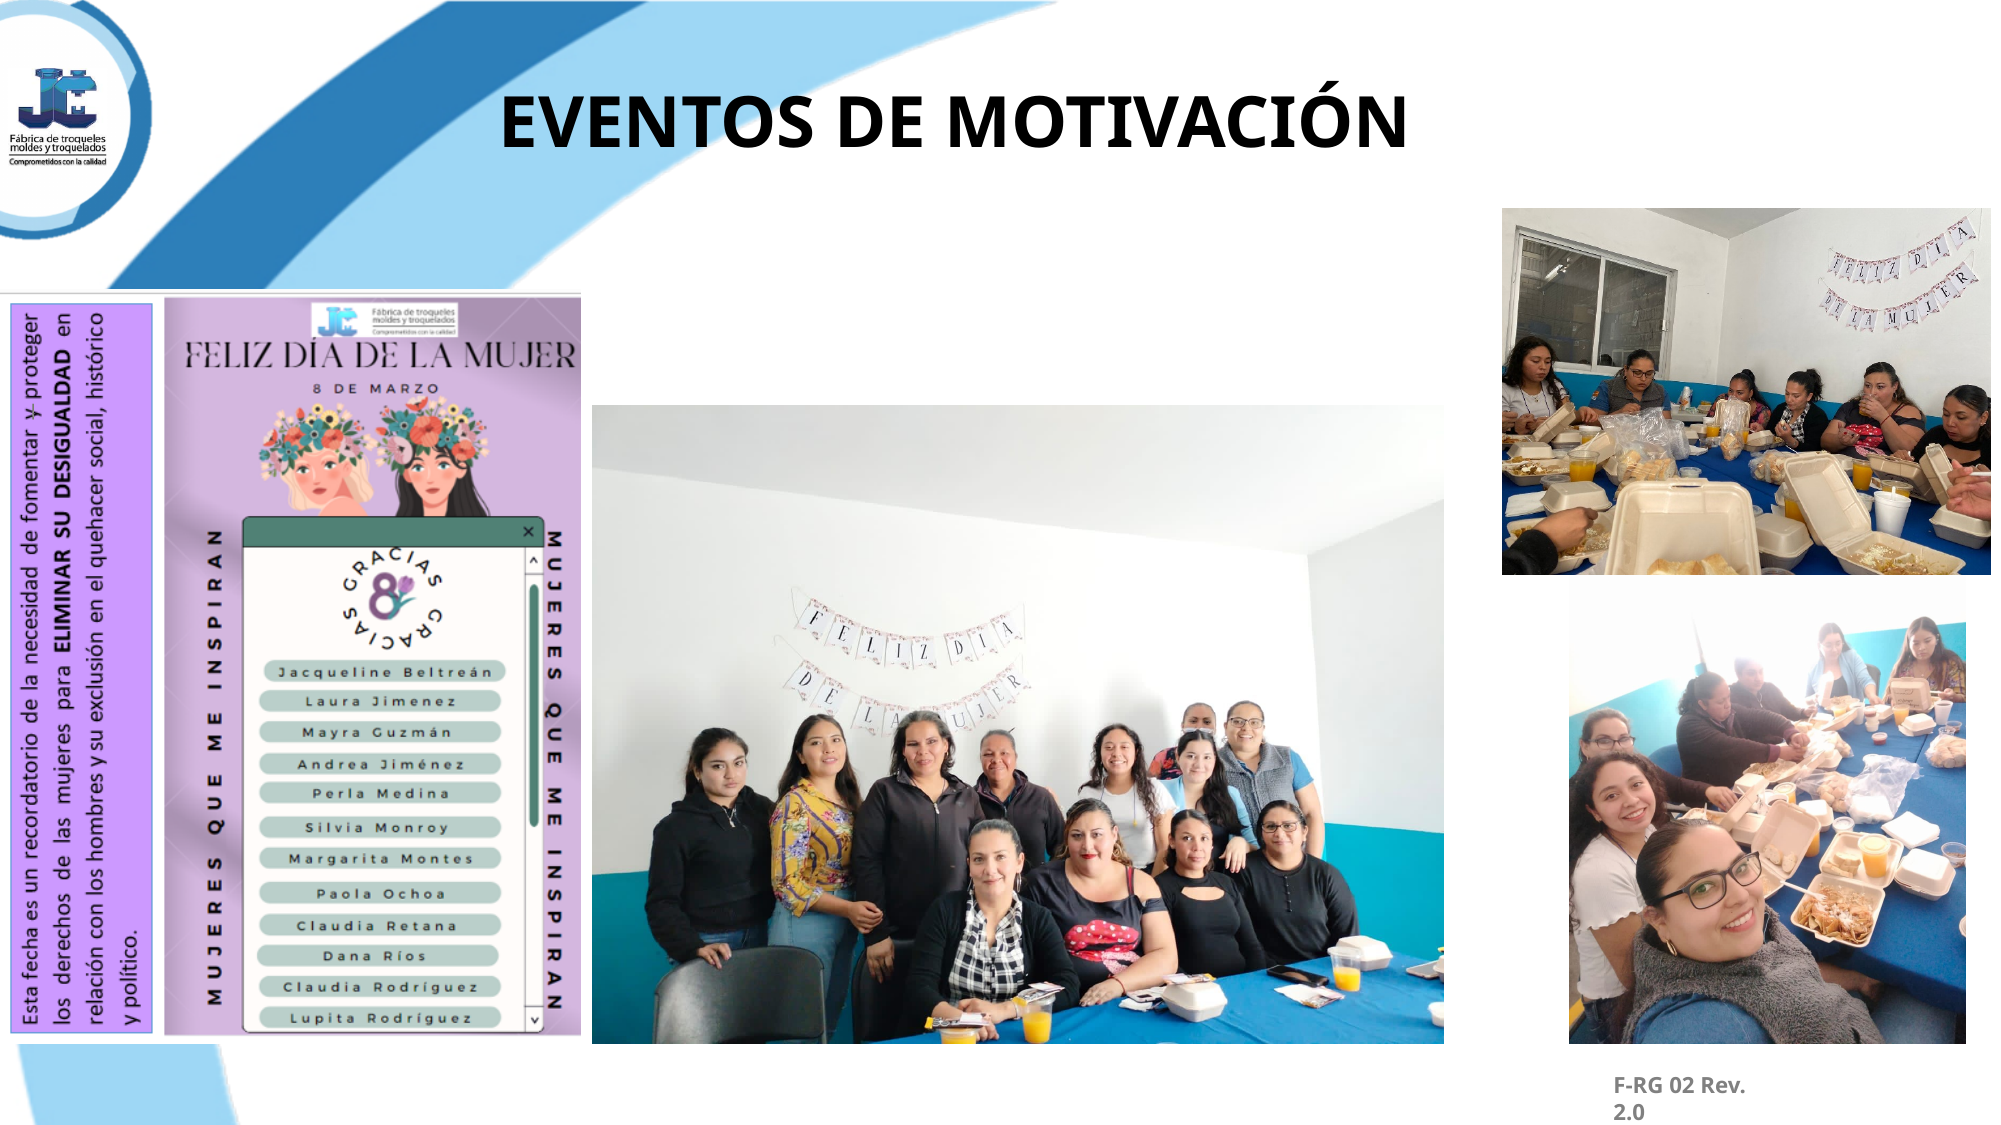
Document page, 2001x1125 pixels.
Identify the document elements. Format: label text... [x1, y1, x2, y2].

picture [0, 0, 1991, 1123]
subtitle EVENTOS DE MOTIVACIÓN [483, 68, 1552, 183]
